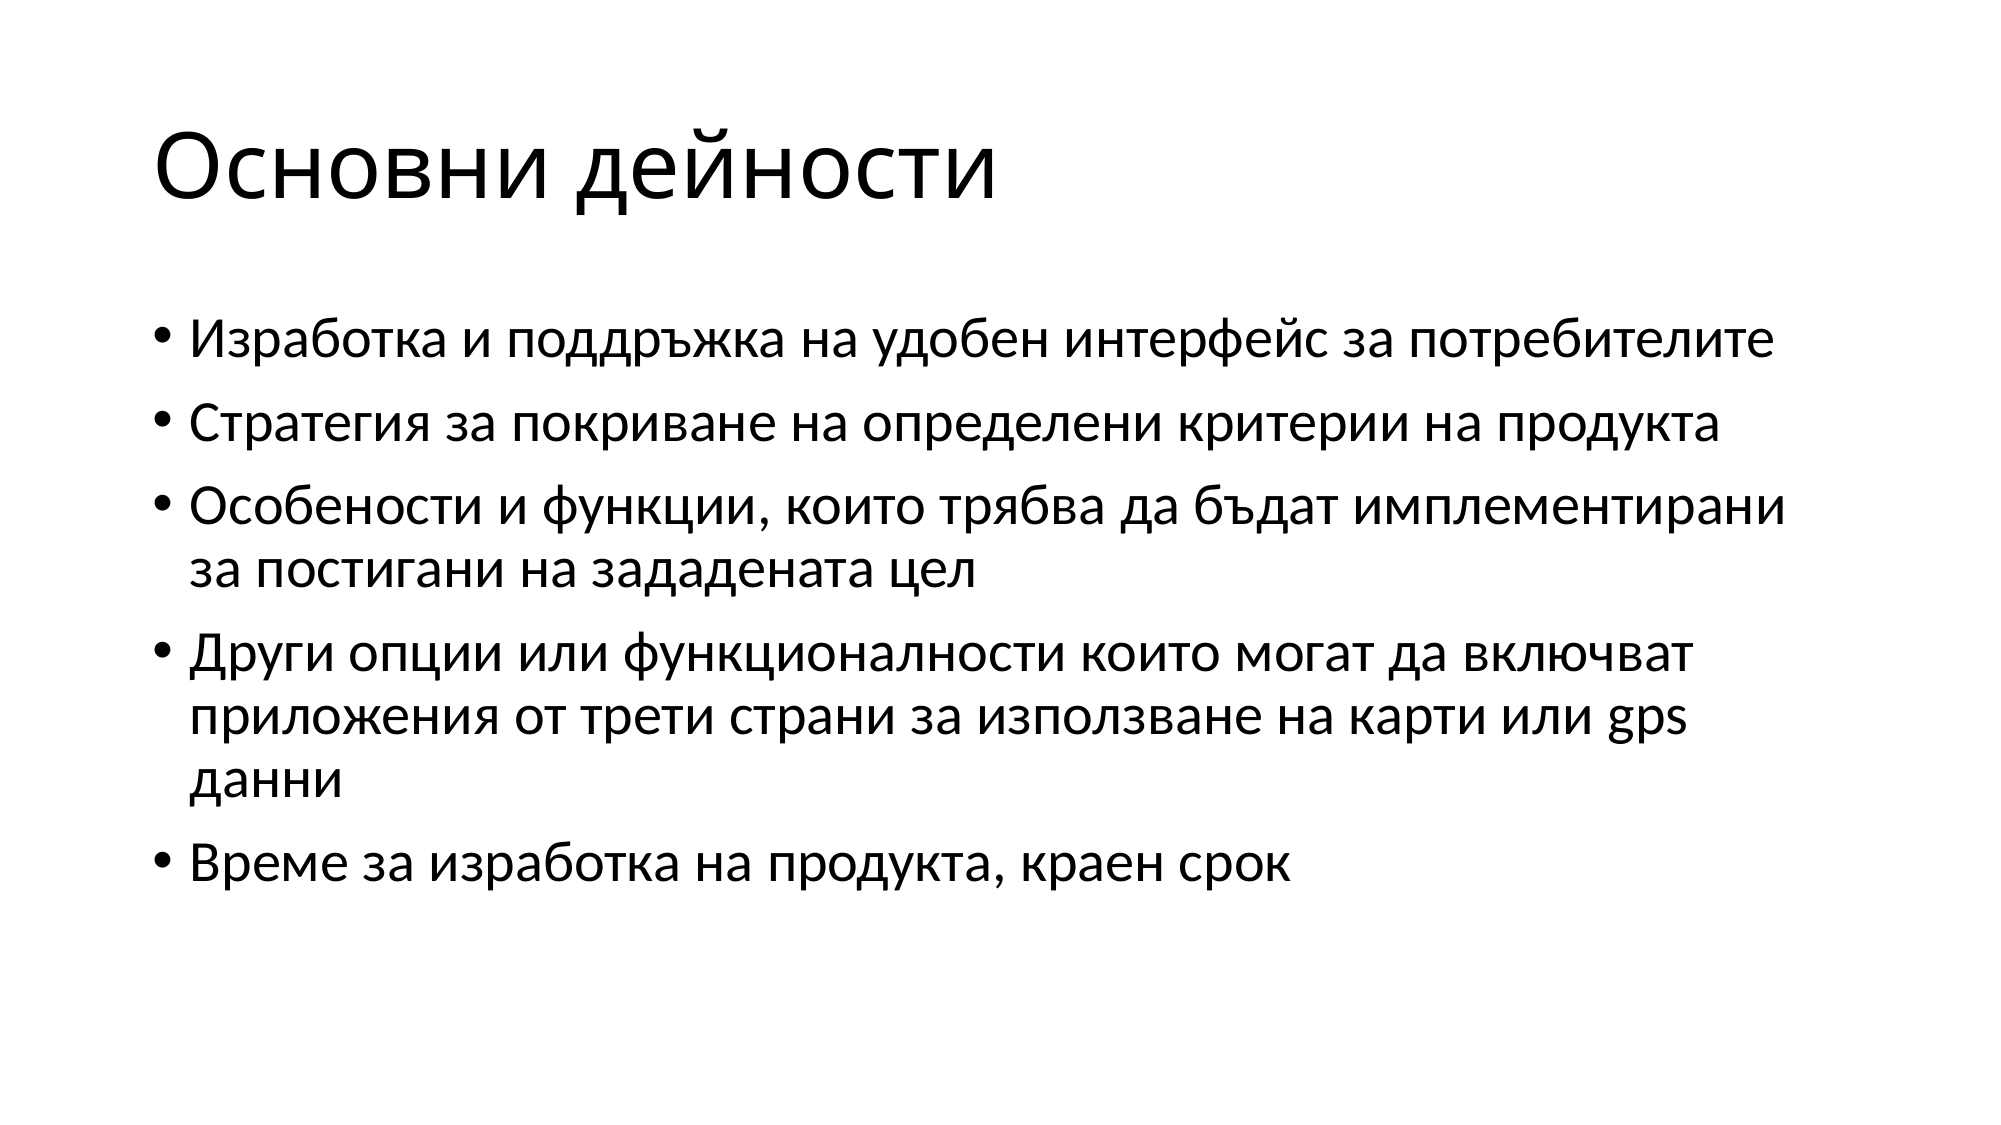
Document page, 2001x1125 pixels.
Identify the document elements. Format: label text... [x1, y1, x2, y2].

title Основни дейности [137, 59, 1863, 278]
list Изработка и поддръжка на удобен интерфейс за потребителите Стратегия за покриване на определени критерии на продукта Особености и функции, които трябва да бъдат имплементирани за постигани на зададената цел Други опции или функционалности които могат да включват приложения от трети страни за използване на карти или gps данни Време за изработка на продукта, краен срок [137, 299, 1863, 1014]
